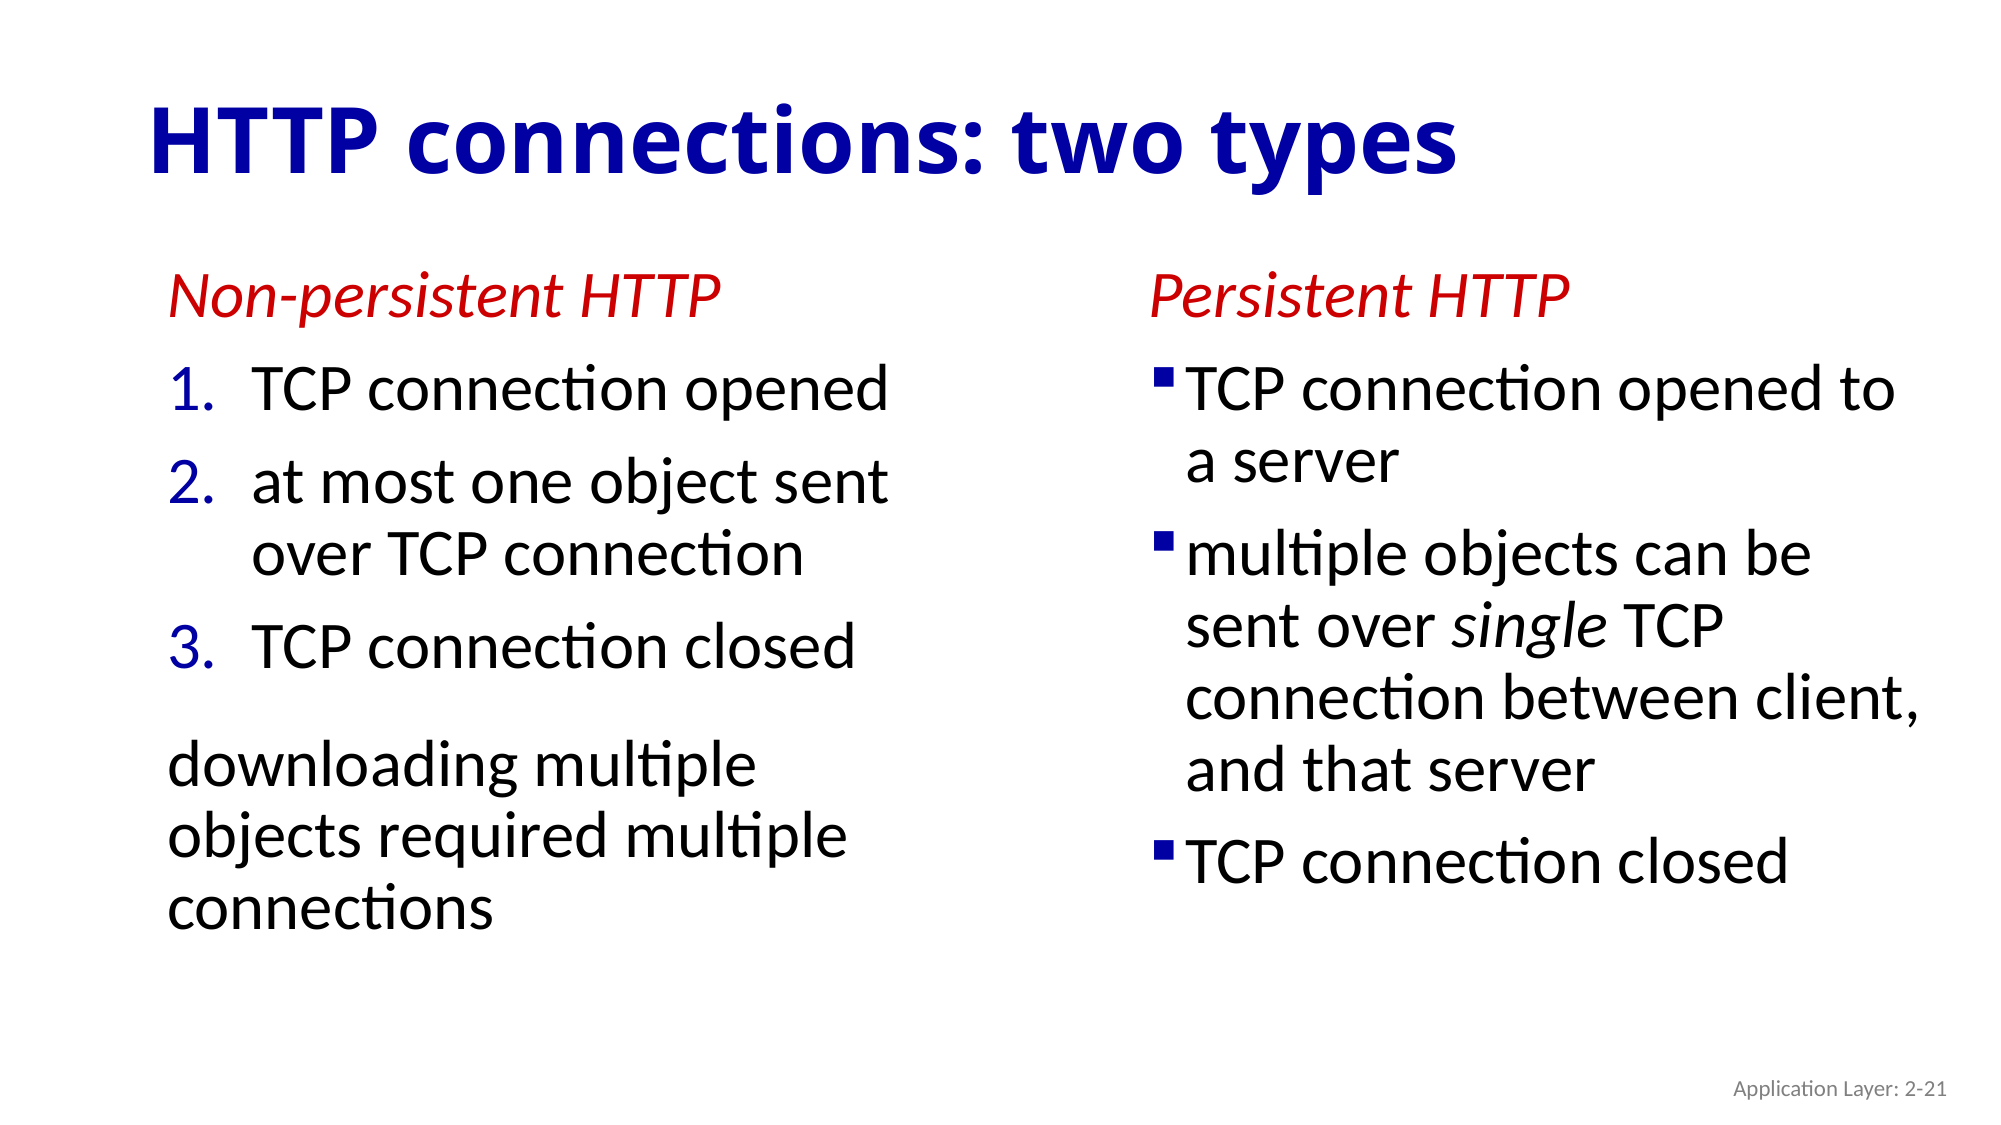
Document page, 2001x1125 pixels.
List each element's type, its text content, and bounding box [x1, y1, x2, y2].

text_box Persistent HTTP TCP connection opened to a server multiple objects can be sent over single TCP connection between client, and that server TCP connection closed [1112, 253, 1939, 1016]
title HTTP connections: two types [131, 70, 1856, 218]
text_box Non-persistent HTTP TCP connection opened at most one object sent over TCP connection TCP connection closed downloading multiple objects required multiple connections [130, 253, 958, 1016]
slide_number Application Layer: 2- [1512, 1056, 1963, 1117]
